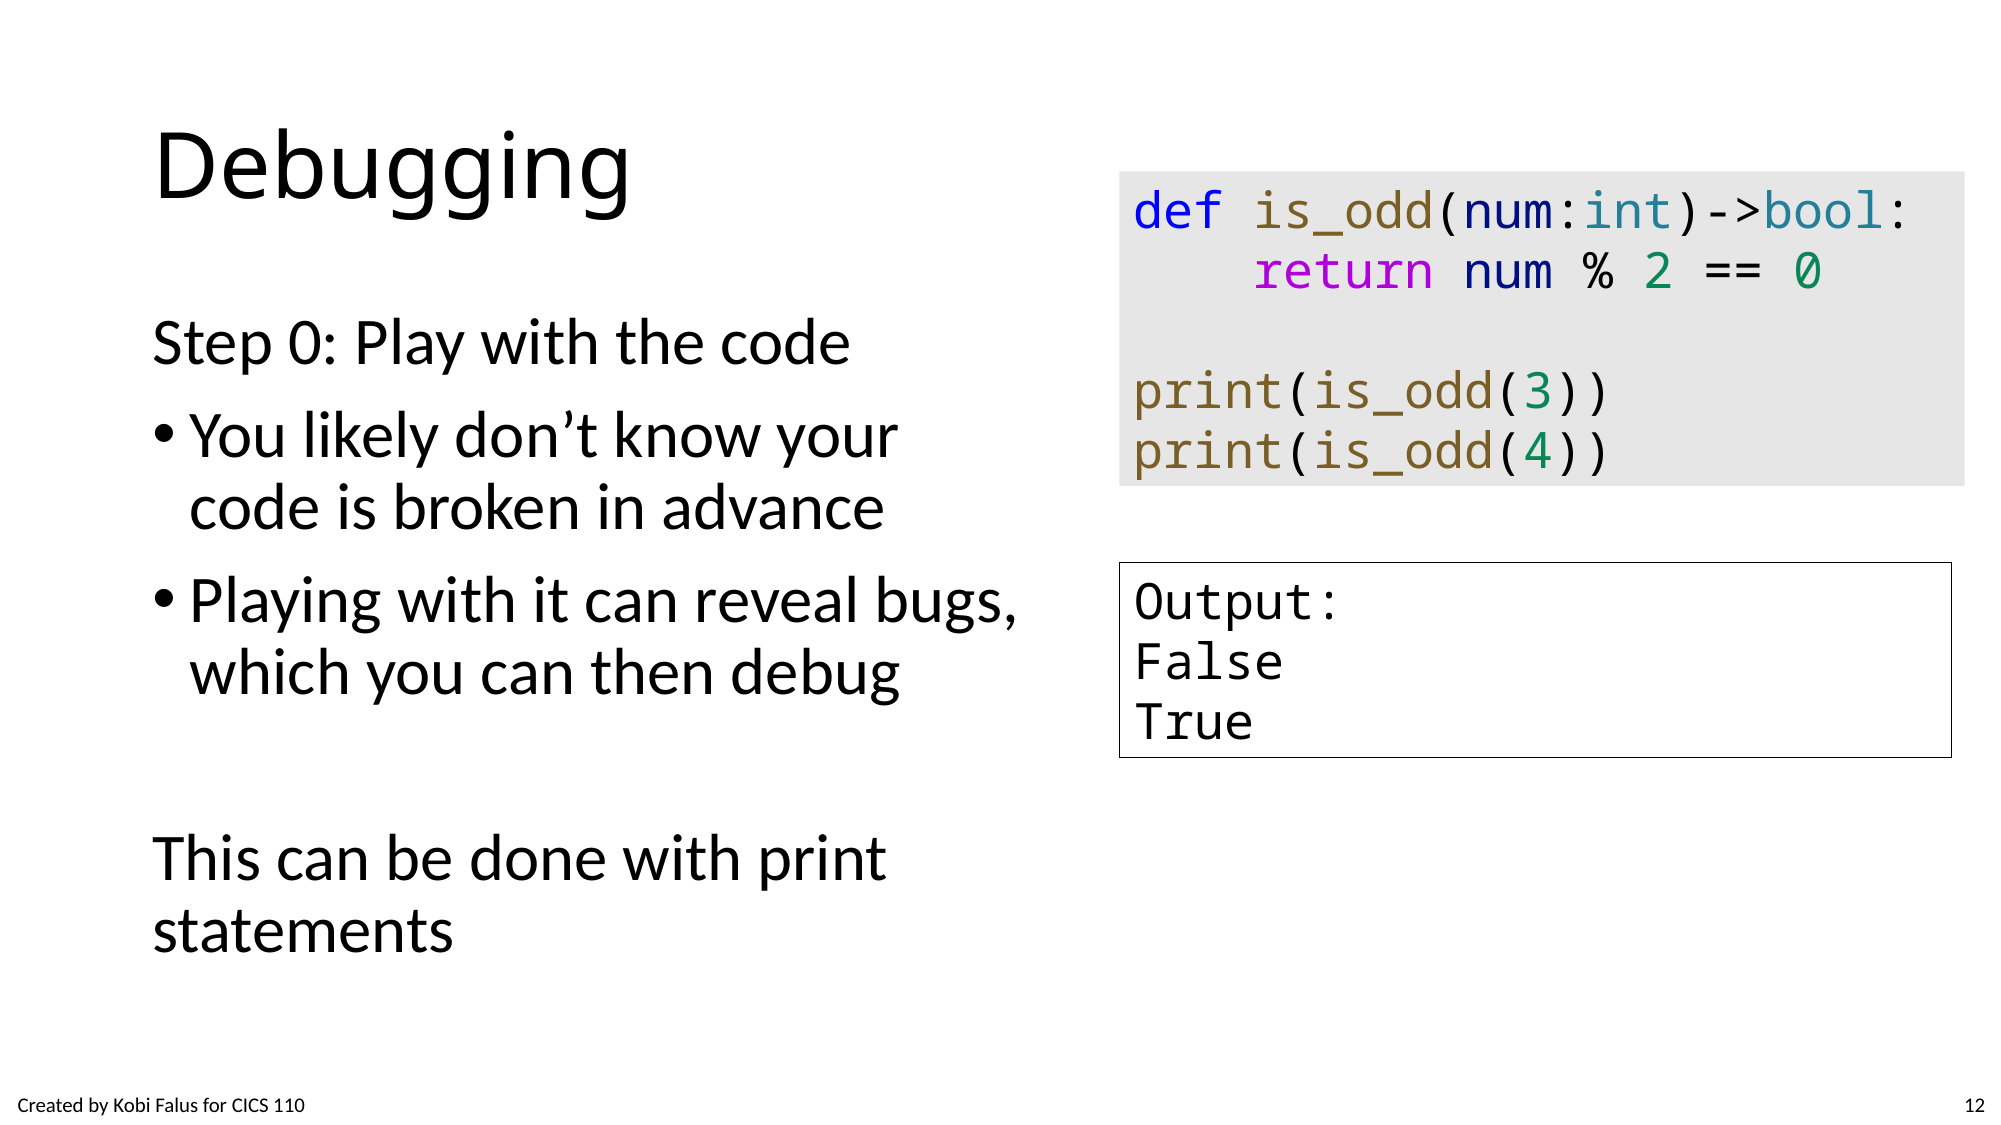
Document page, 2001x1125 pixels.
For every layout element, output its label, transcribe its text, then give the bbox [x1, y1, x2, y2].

text_box Output: False True [1119, 562, 1952, 758]
list Step 0: Play with the code You likely don’t know your code is broken in advance Playing with it can reveal bugs, which you can then debug This can be done with print statements [137, 299, 1044, 1014]
text_box def is_odd(num:int)->bool: return num % 2 == 0 print(is_odd(3)) print(is_odd(4)) [1119, 171, 1965, 486]
title Debugging [137, 59, 1863, 278]
